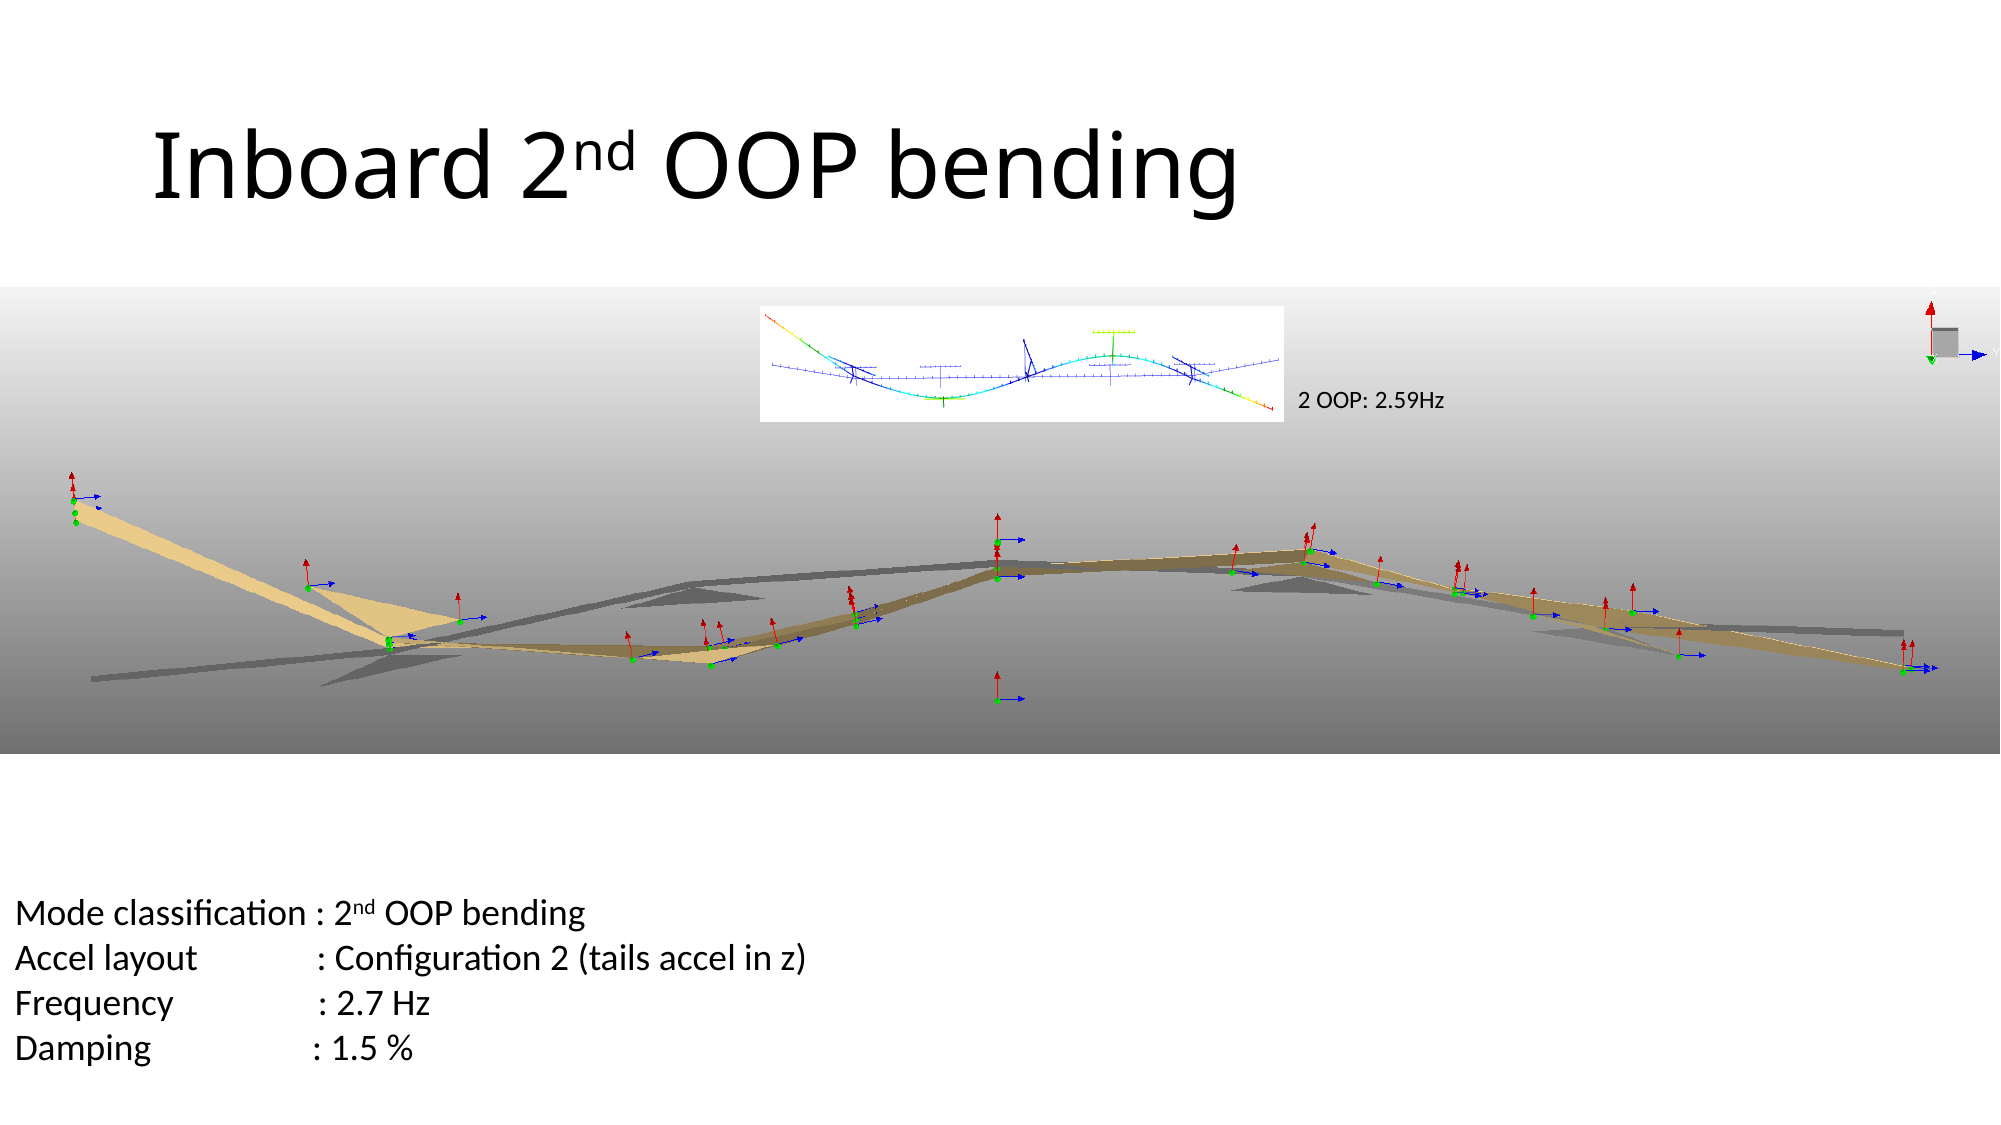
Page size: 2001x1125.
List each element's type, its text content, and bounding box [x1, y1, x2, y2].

title Inboard 2nd OOP bending [137, 59, 1863, 278]
text_box Mode classification : 2nd OOP bending Accel layout : Configuration 2 (tails accel in z) Frequency : 2.7 Hz Damping : 1.5 % [0, 880, 830, 1076]
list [0, 287, 2000, 754]
picture [760, 305, 1284, 422]
